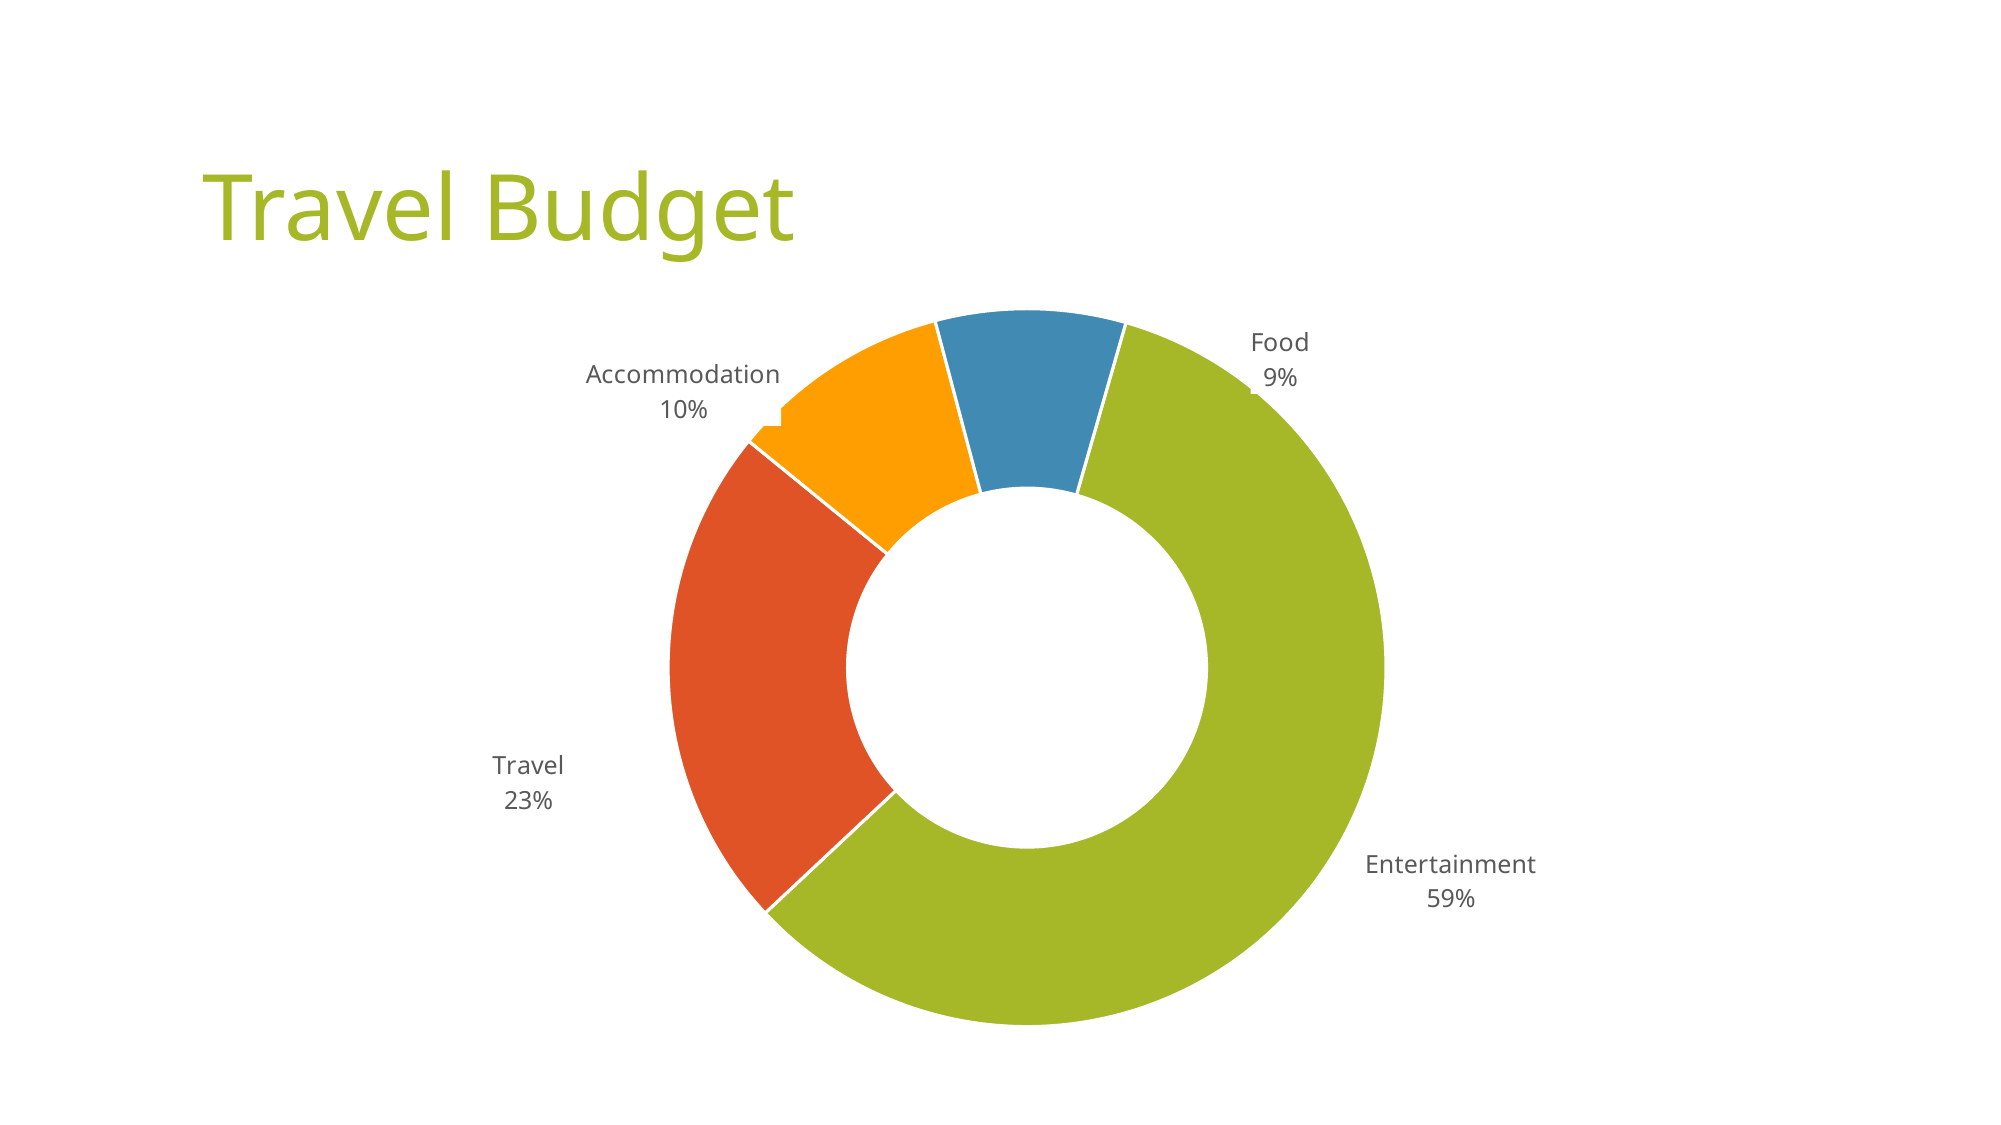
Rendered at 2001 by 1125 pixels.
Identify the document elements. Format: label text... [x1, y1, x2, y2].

chart [447, 293, 1607, 1042]
title Travel Budget [187, 99, 1808, 323]
